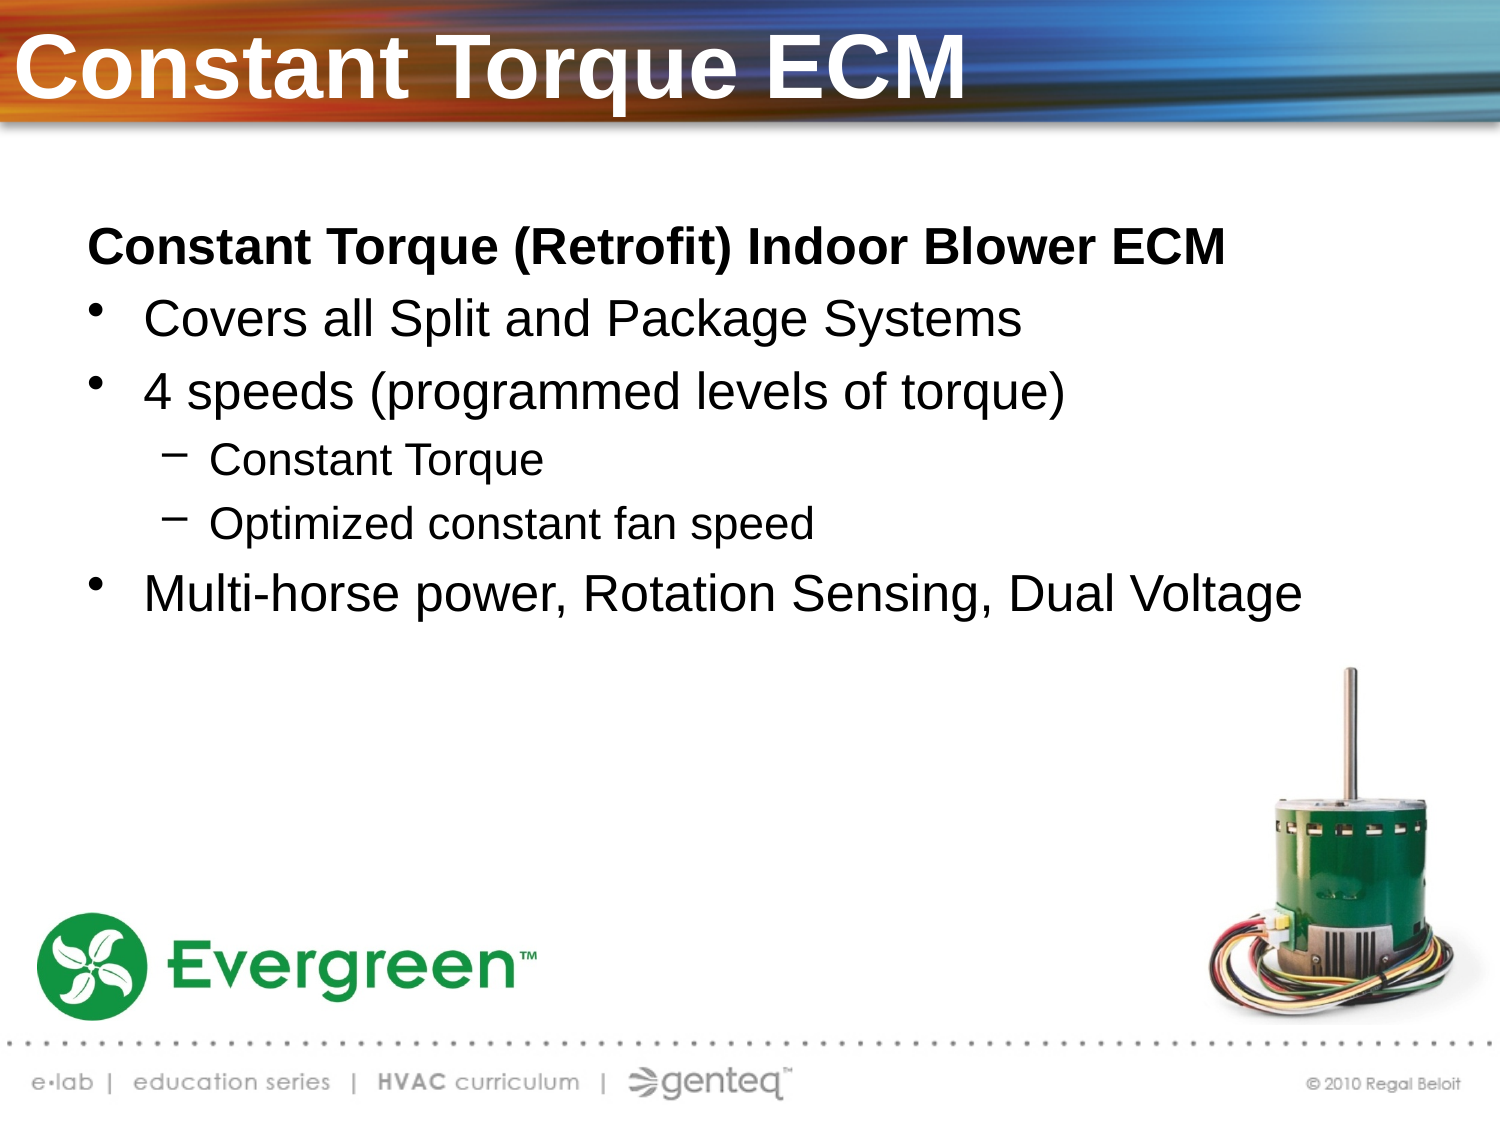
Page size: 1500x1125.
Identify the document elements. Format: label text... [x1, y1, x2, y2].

title Constant Torque ECM [0, 0, 1363, 125]
picture [0, 0, 1500, 1125]
list Constant Torque (Retrofit) Indoor Blower ECM Covers all Split and Package Systems 4 speeds (programmed levels of torque) Constant Torque Optimized constant fan speed Multi-horse power, Rotation Sensing, Dual Voltage [73, 204, 1424, 949]
